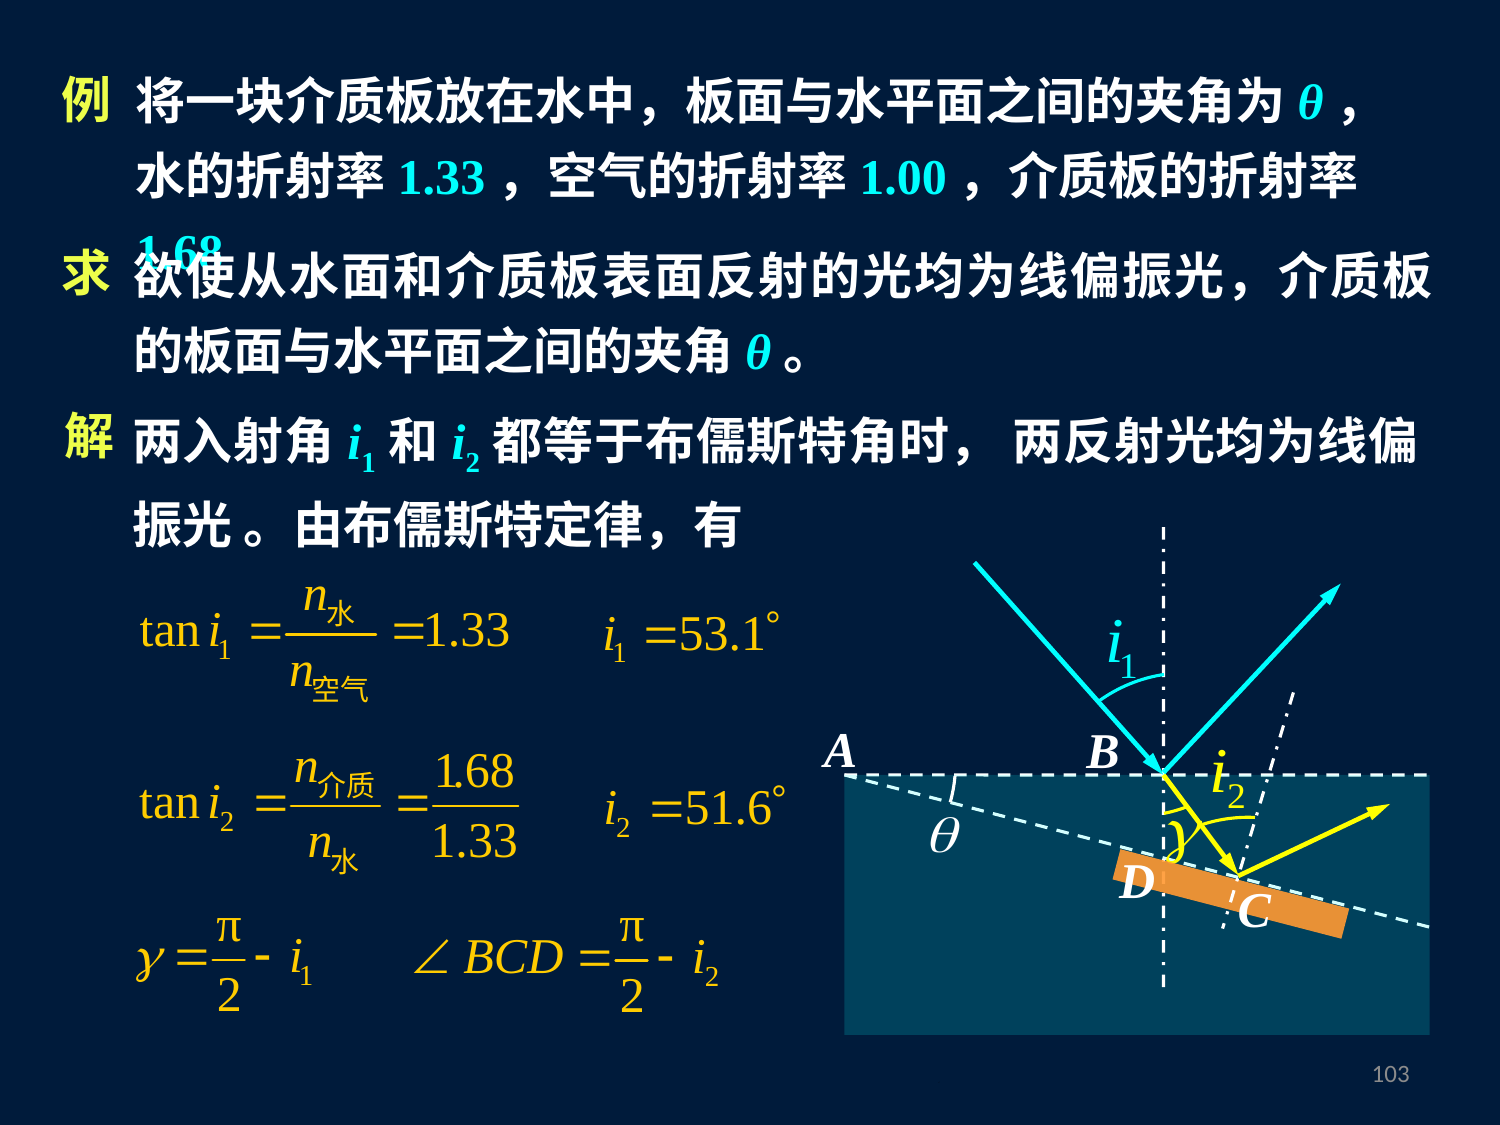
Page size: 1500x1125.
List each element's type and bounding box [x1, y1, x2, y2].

text_box [405, 893, 727, 1024]
text_box [46, 47, 1447, 561]
text_box [131, 563, 520, 714]
text_box [805, 562, 1433, 1035]
text_box [126, 893, 319, 1023]
text_box [130, 735, 527, 886]
slide_number [1074, 1042, 1425, 1103]
text_box [596, 599, 793, 676]
text_box [597, 774, 802, 850]
